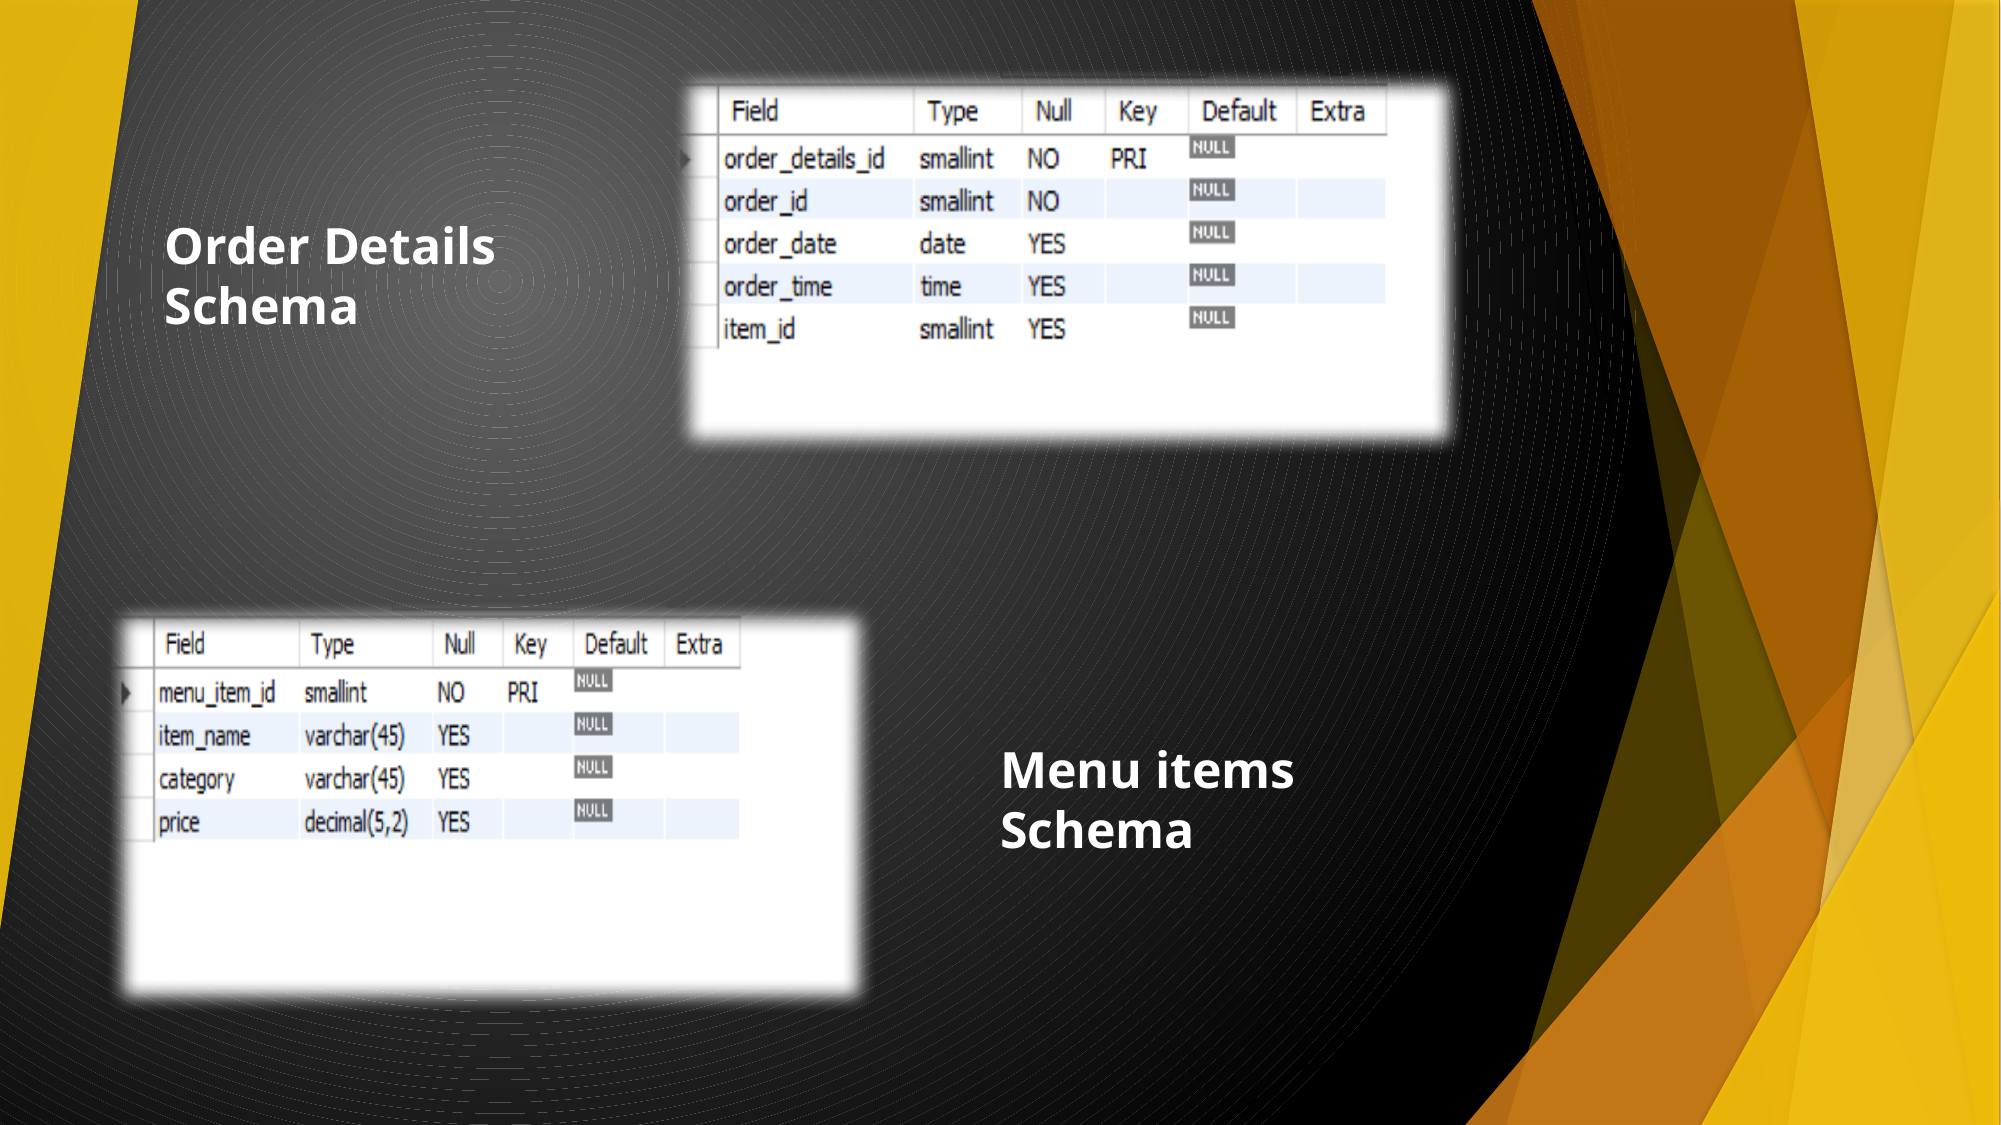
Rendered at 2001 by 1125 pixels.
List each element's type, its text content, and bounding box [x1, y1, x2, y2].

text_box [105, 89, 586, 166]
text_box Order Details Schema [149, 207, 630, 343]
picture [105, 599, 877, 1014]
text_box Menu items Schema [985, 730, 1464, 866]
picture [673, 68, 1464, 455]
